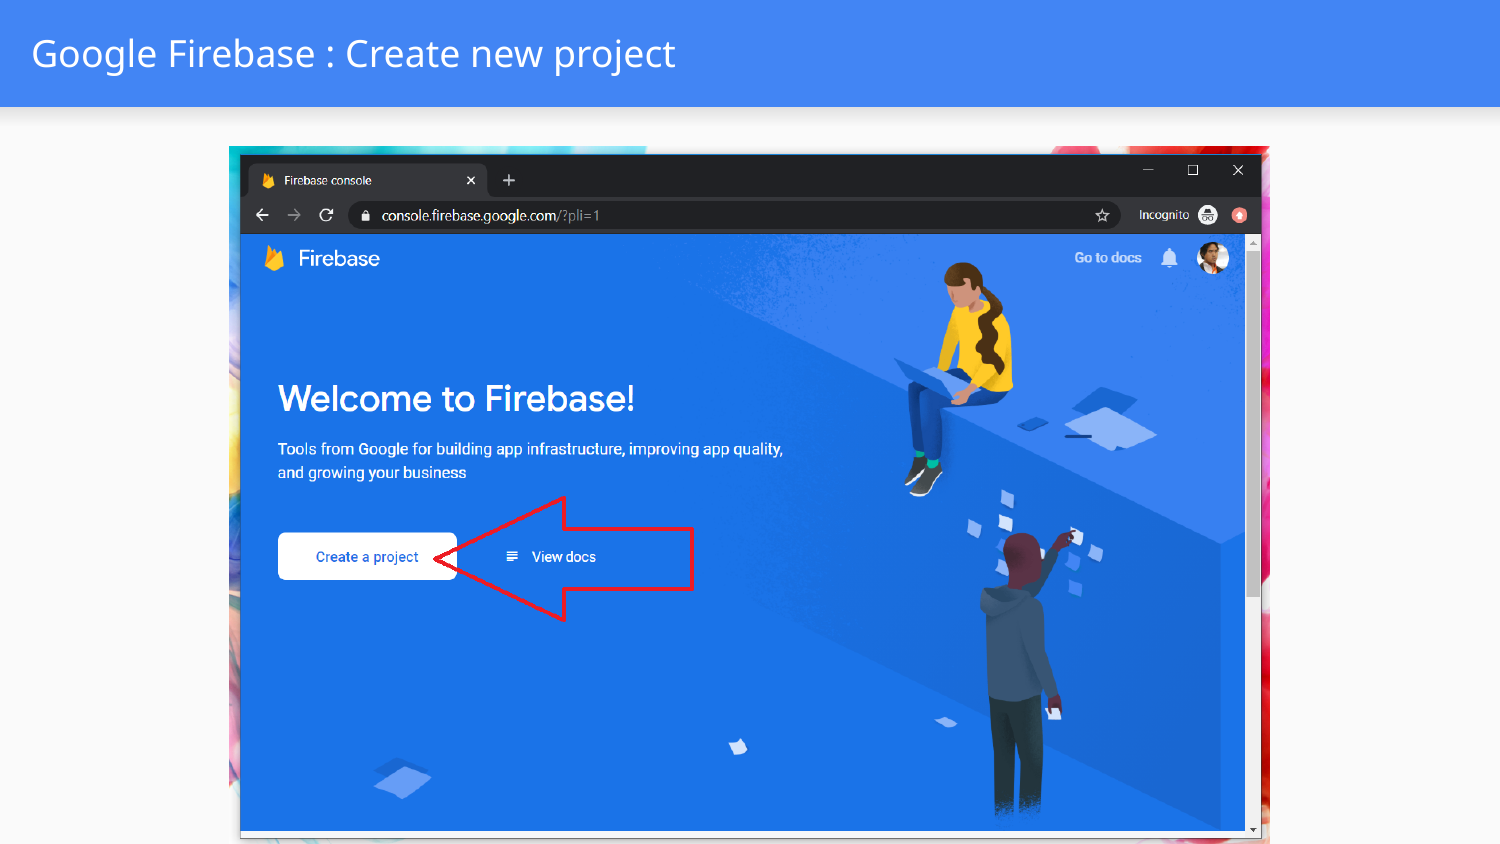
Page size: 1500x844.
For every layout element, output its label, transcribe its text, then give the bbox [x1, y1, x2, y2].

title Google Firebase : Create new project [16, 2, 1464, 102]
picture [229, 146, 1271, 844]
